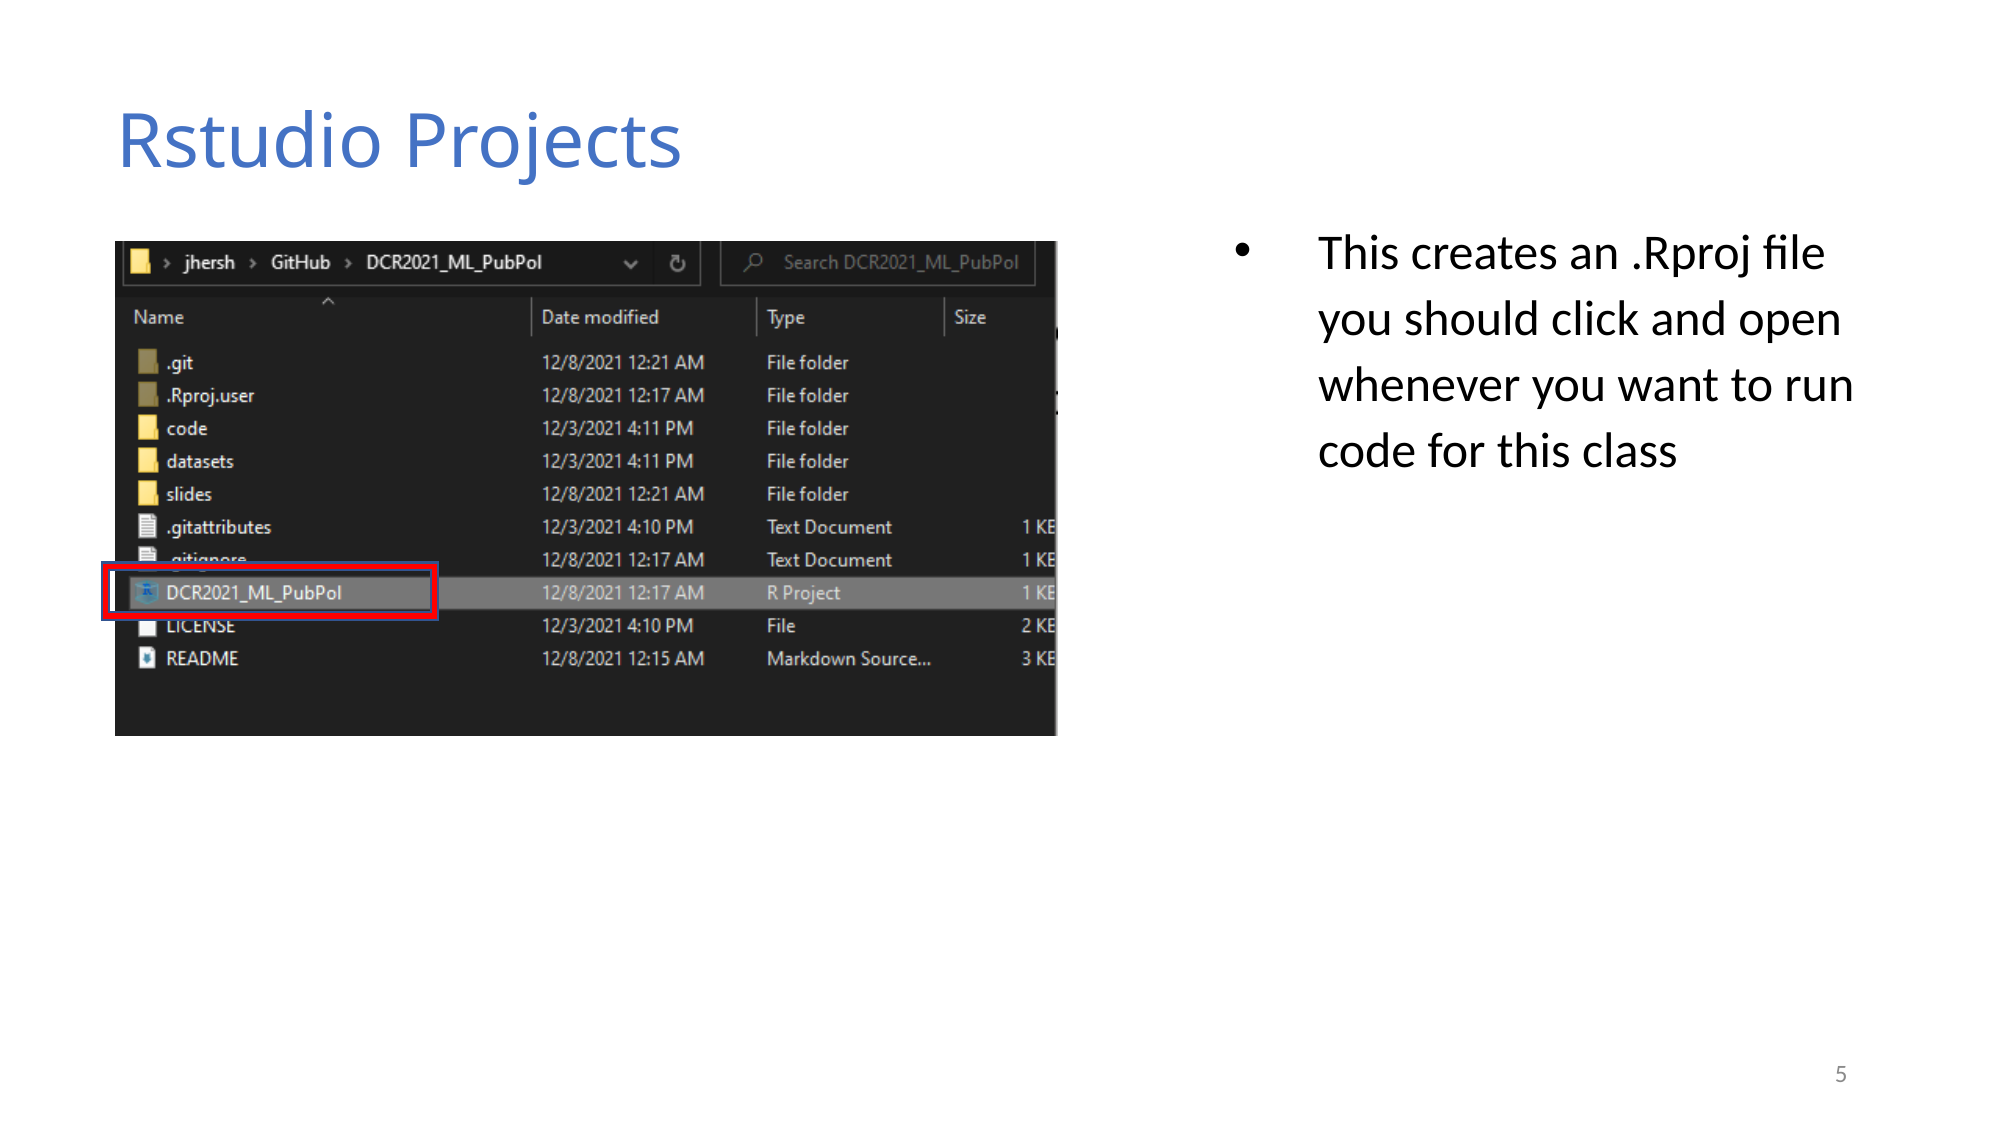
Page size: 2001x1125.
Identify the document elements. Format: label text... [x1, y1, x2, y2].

text_box [101, 561, 115, 621]
slide_number 5 [1412, 1042, 1863, 1103]
text_box This creates an .Rproj file you should click and open whenever you want to run code for this class [1218, 205, 1873, 485]
picture [115, 241, 1058, 736]
text_box Rstudio Projects [101, 47, 1783, 240]
